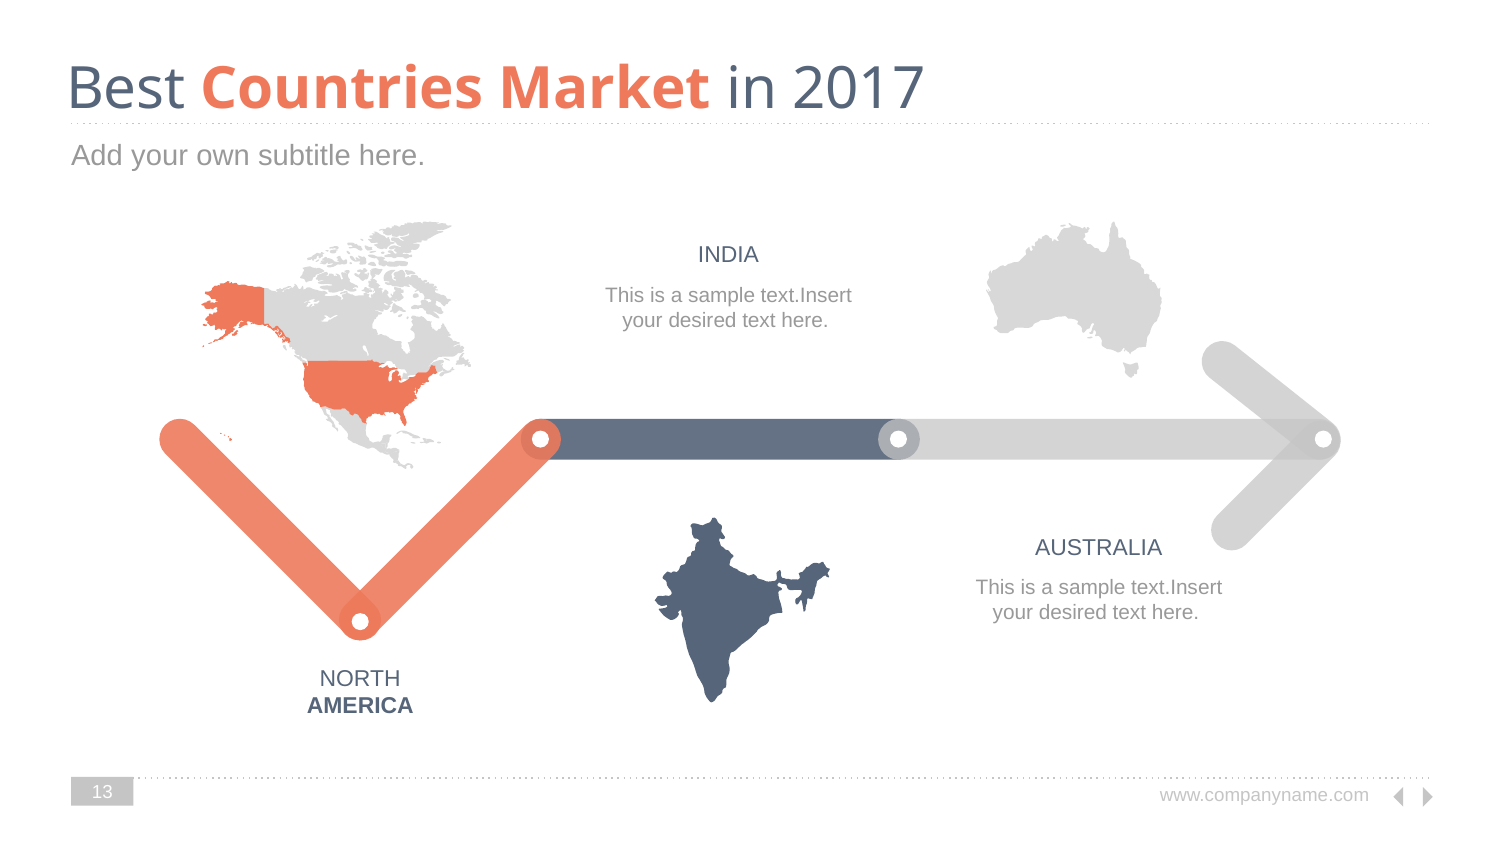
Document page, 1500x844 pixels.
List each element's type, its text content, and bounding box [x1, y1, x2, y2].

text_box [986, 221, 1162, 331]
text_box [150, 332, 1350, 650]
text_box [201, 281, 258, 331]
text_box INDIA [581, 225, 877, 269]
text_box [691, 659, 730, 703]
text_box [263, 221, 472, 470]
text_box This is a sample text.Insert your desired text here. [584, 266, 873, 331]
title Best Countries Market in 2017 [51, 35, 1449, 112]
text_box Add your own subtitle here. [56, 128, 1454, 181]
slide_number 13 [71, 776, 134, 806]
text_box NORTH AMERICA [261, 659, 459, 692]
